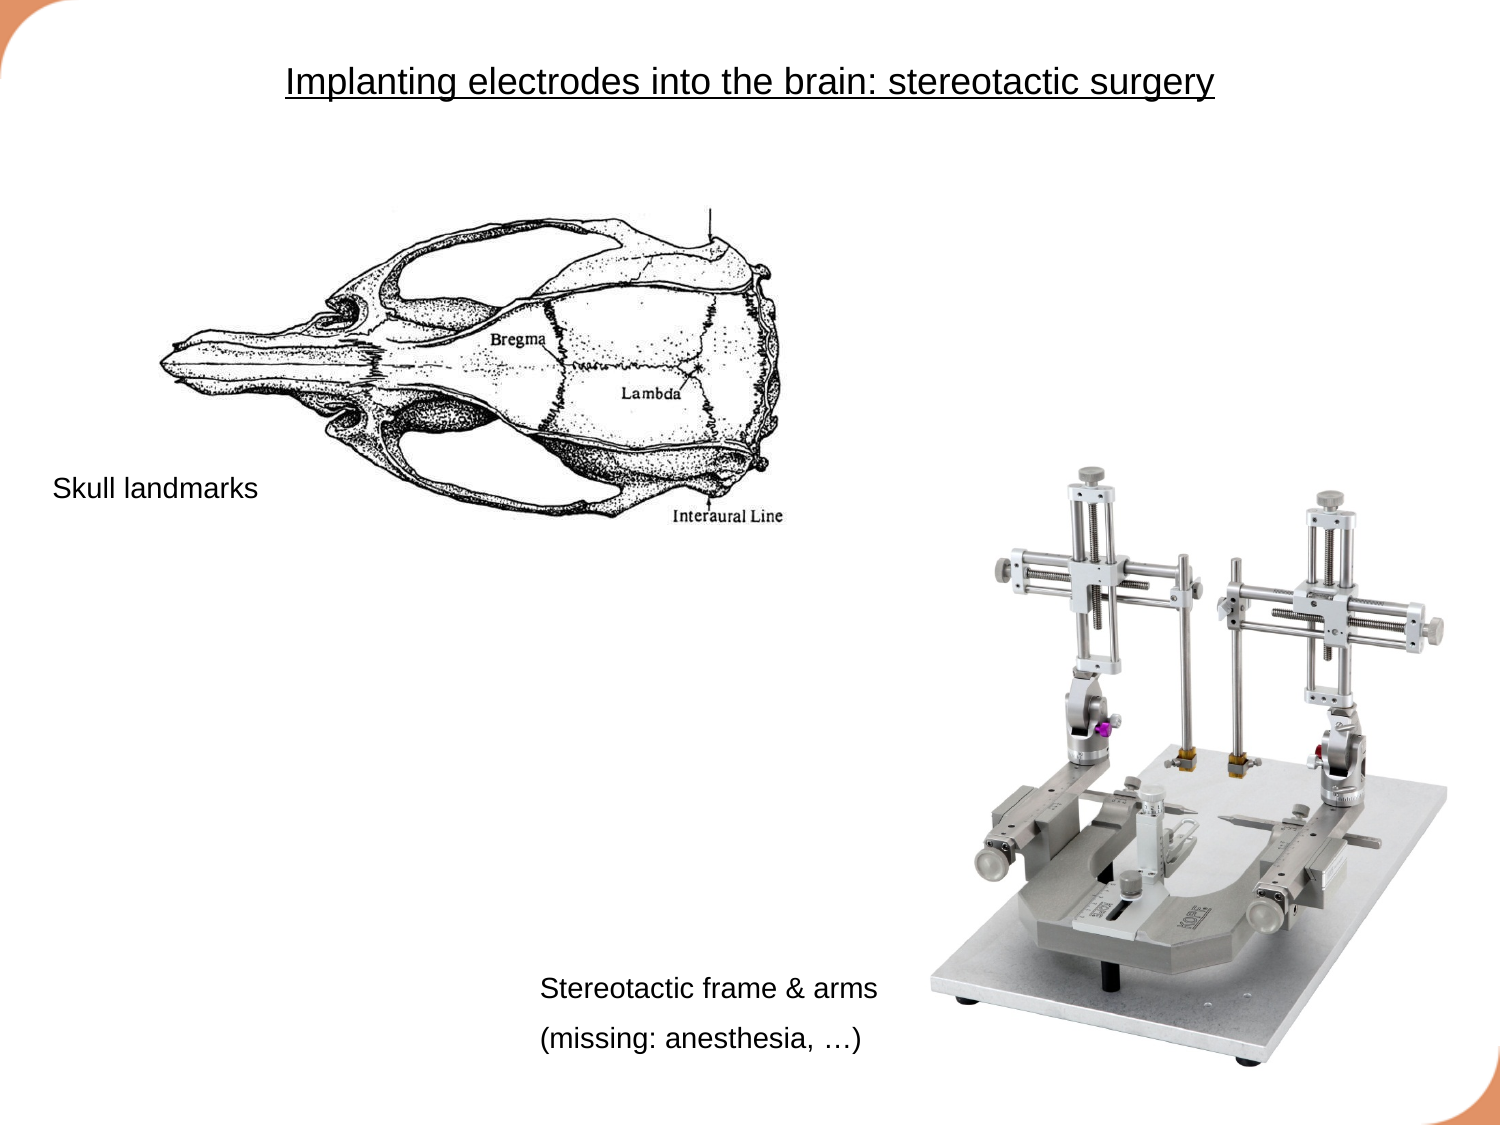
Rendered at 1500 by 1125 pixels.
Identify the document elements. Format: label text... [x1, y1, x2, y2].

text_box Stereotactic frame & arms (missing: anesthesia, …) [525, 962, 919, 1062]
text_box Skull landmarks [37, 462, 152, 513]
picture [924, 462, 1500, 1125]
text_box Implanting electrodes into the brain: stereotactic surgery [181, 49, 1319, 110]
picture [0, 0, 79, 79]
picture [158, 205, 788, 526]
